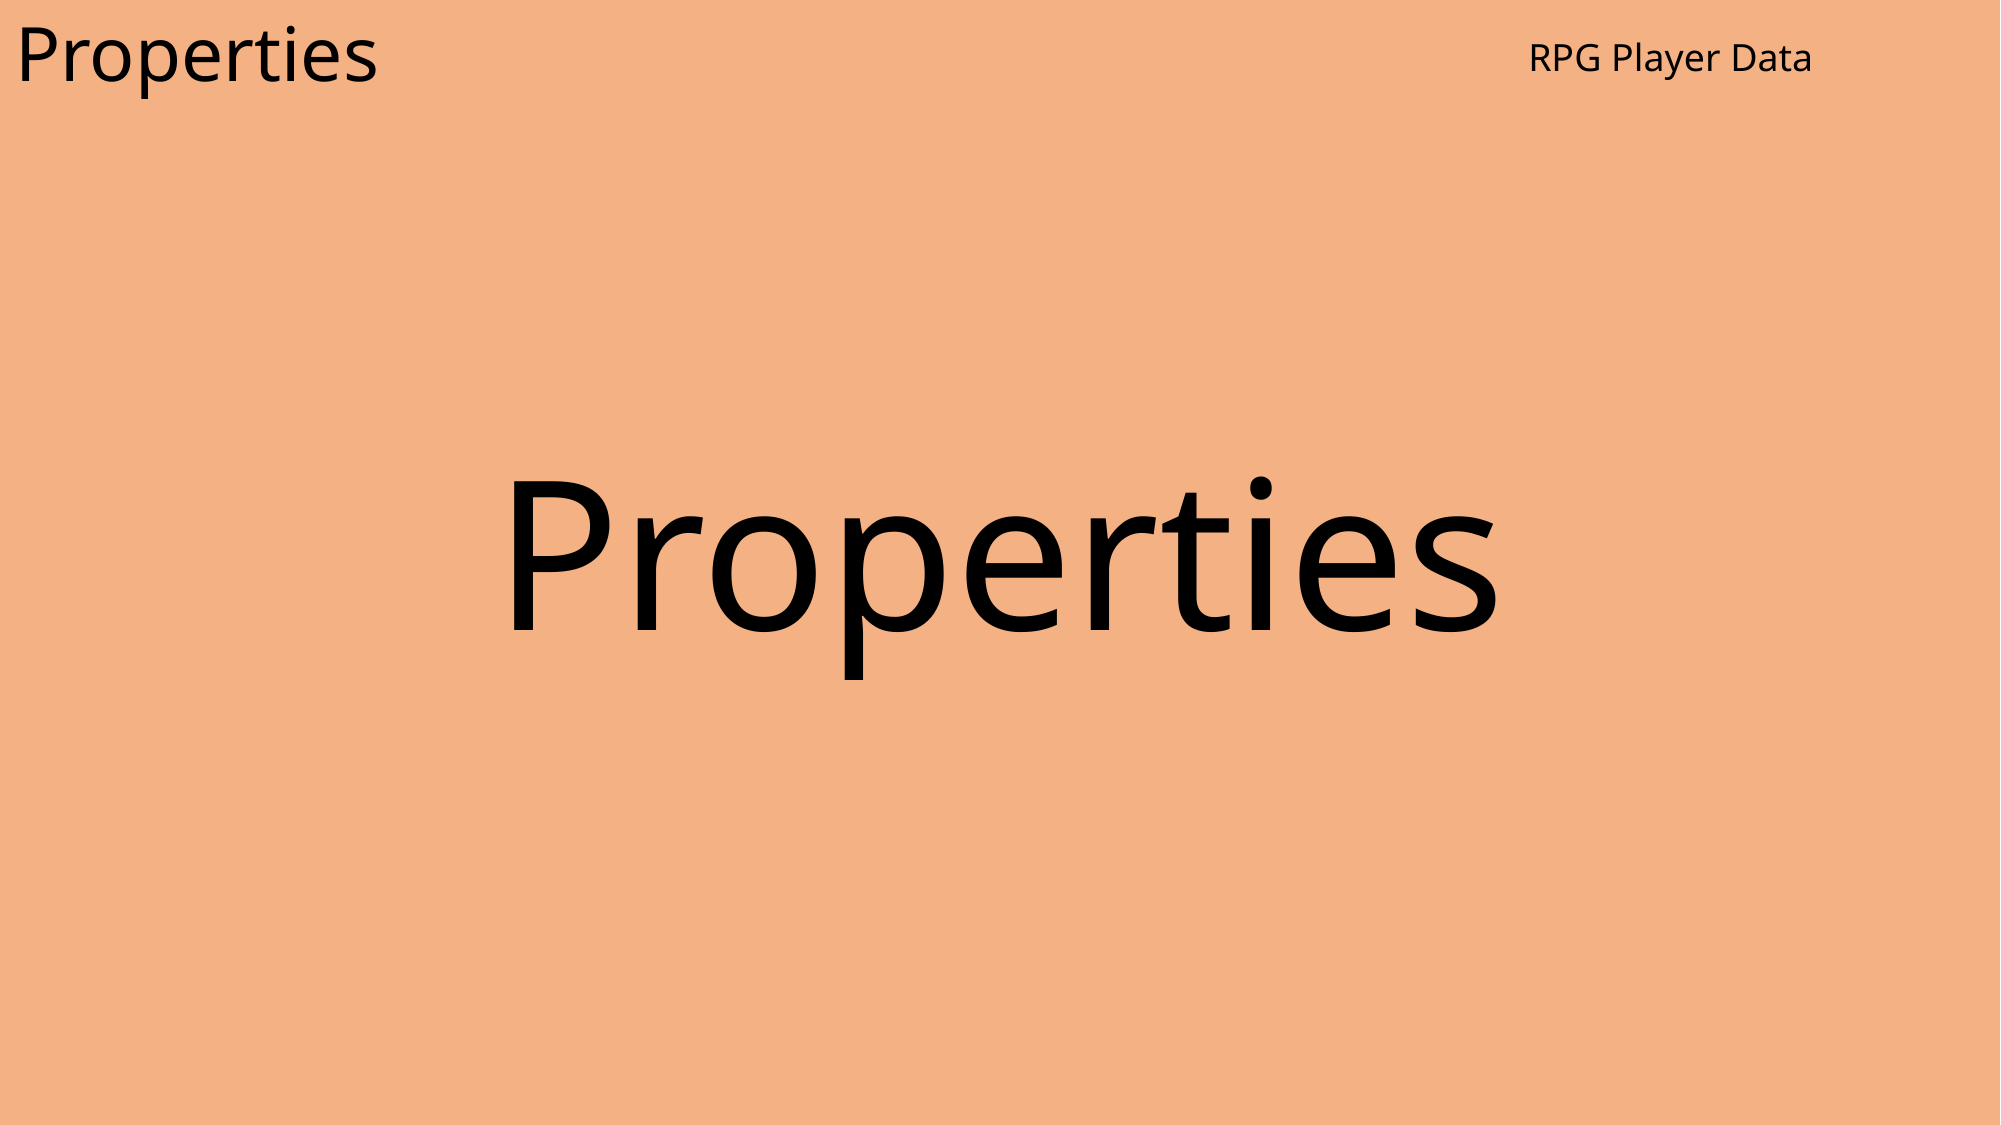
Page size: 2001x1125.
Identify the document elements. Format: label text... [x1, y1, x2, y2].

text_box RPG Player Data [1513, 26, 2000, 87]
text_box Properties [106, 366, 1894, 759]
title Properties [0, 0, 1670, 115]
